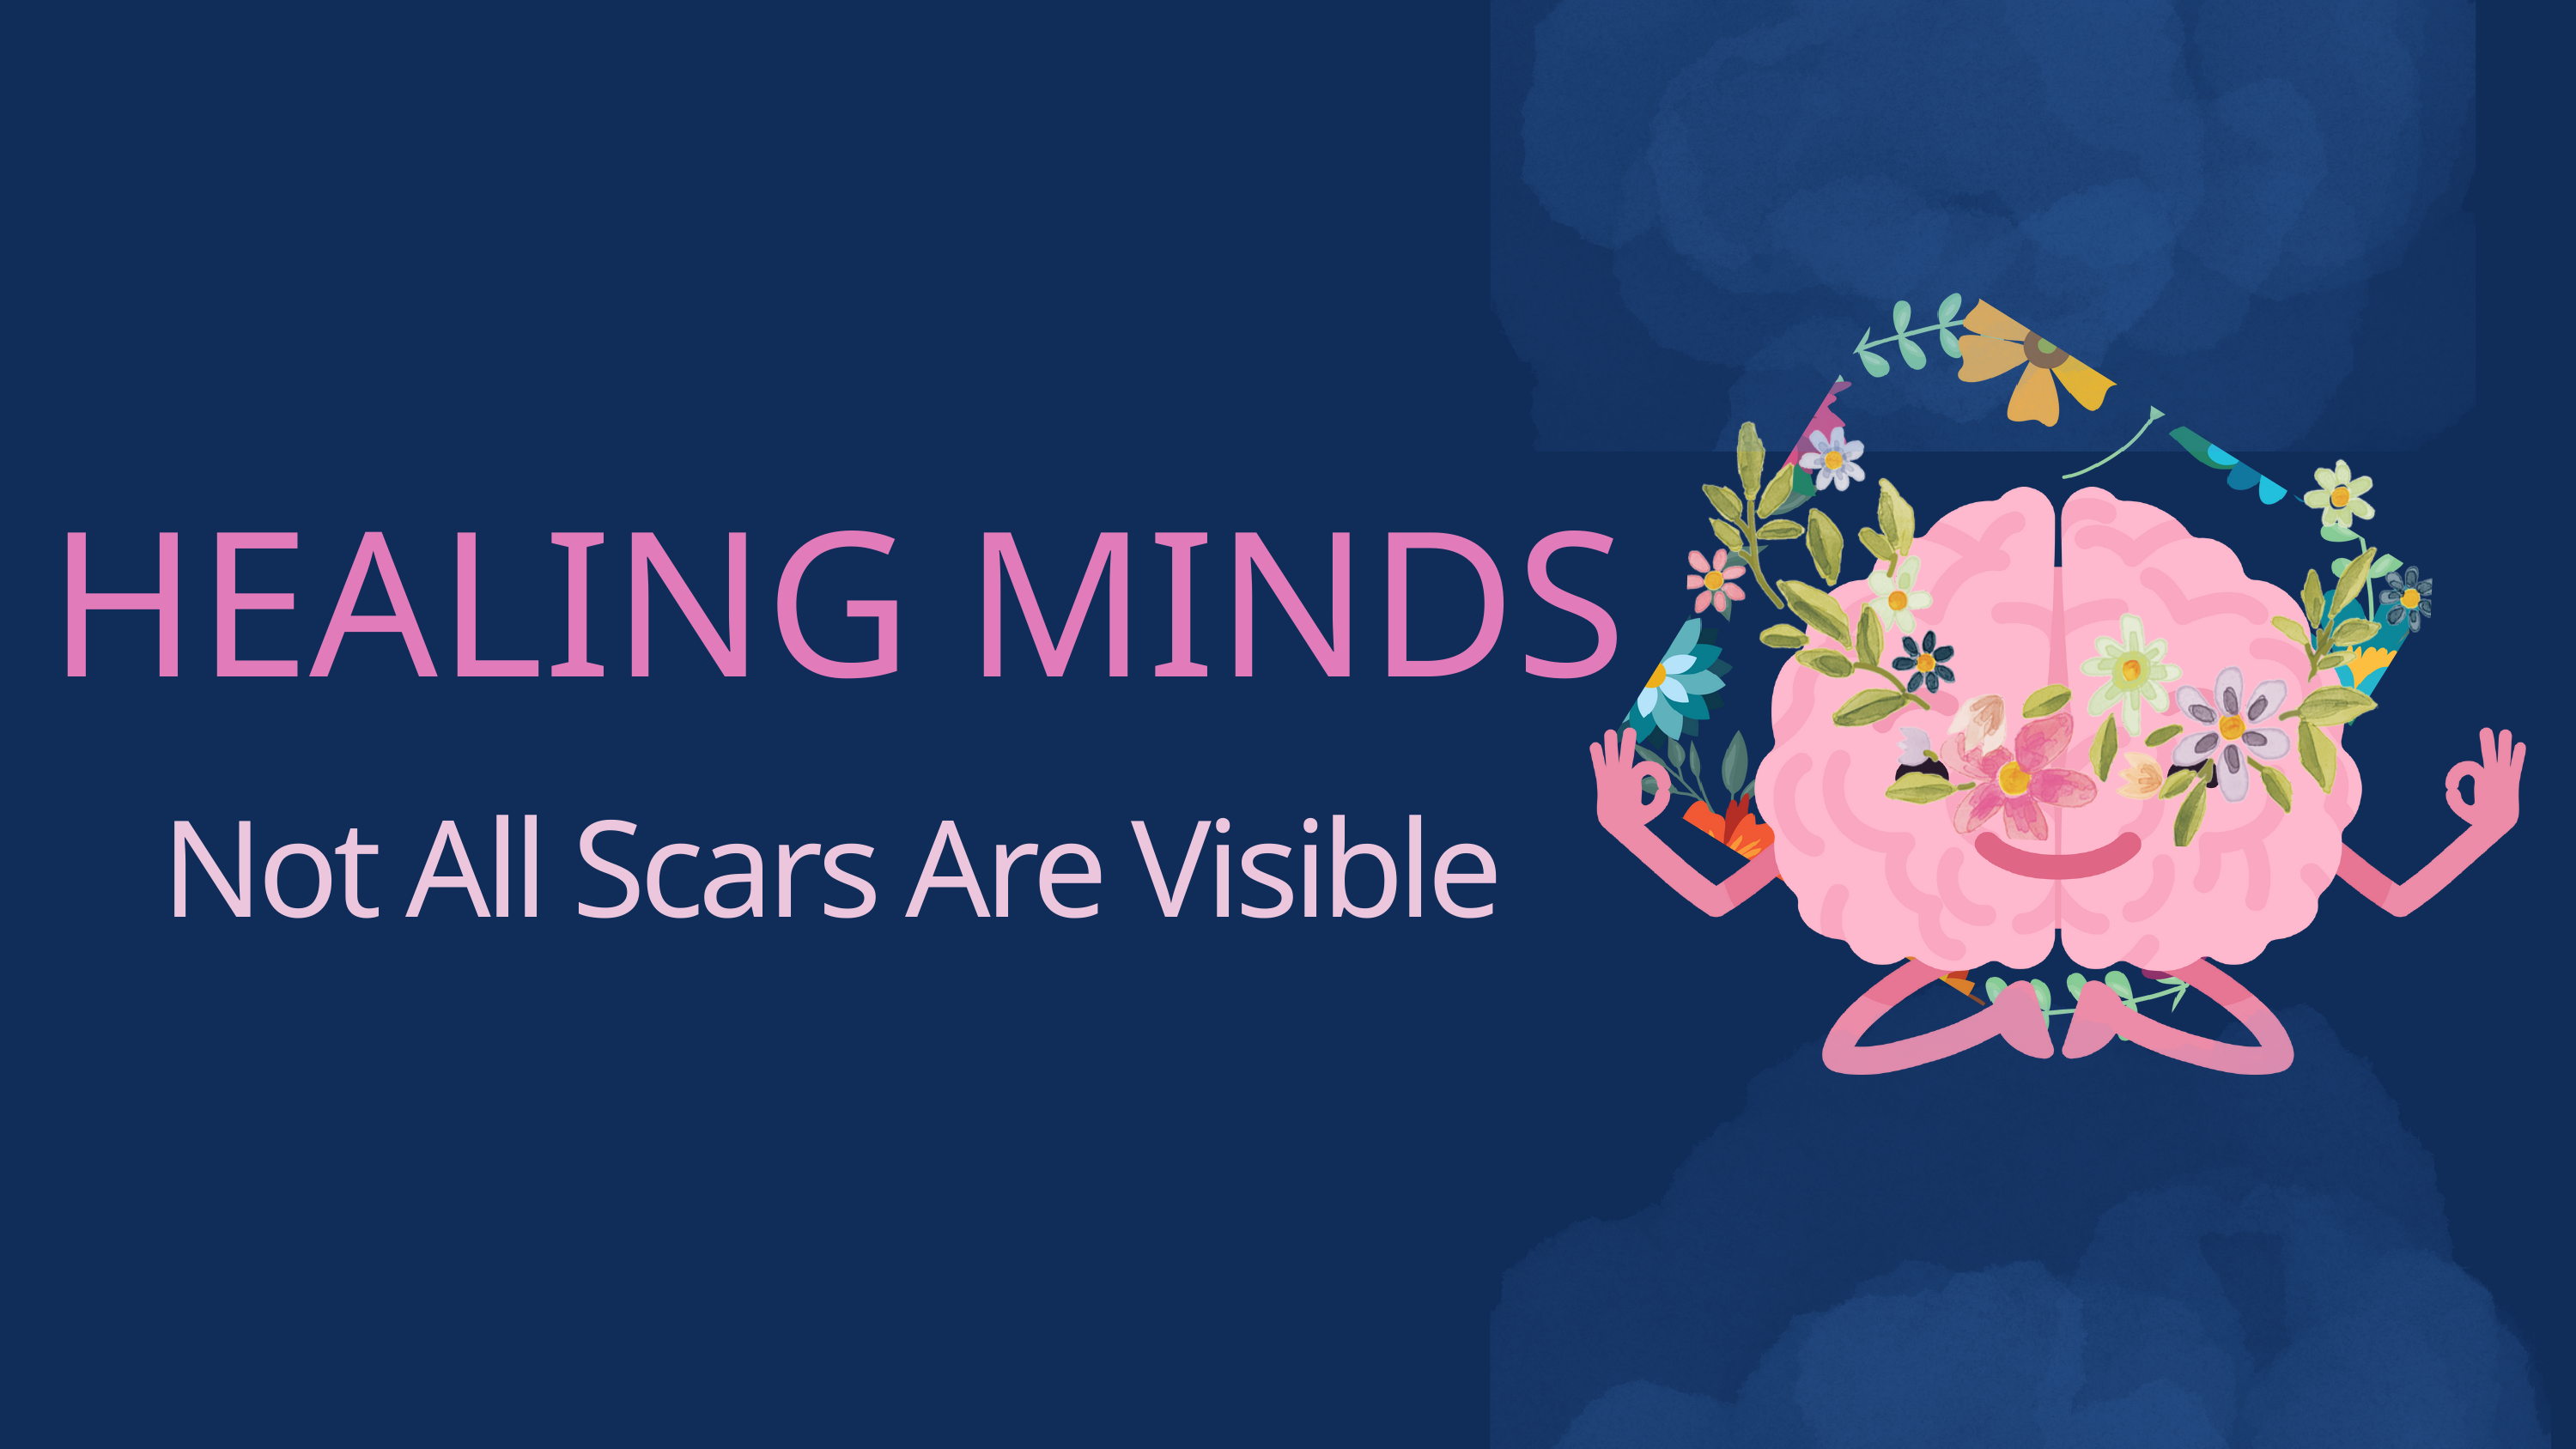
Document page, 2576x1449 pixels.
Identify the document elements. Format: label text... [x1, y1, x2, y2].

text_box [1490, 980, 2551, 1449]
text_box HEALING MINDS [0, 484, 1584, 718]
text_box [1589, 257, 2526, 1093]
text_box Not All Scars Are Visible [141, 776, 1524, 944]
text_box [1490, 0, 2476, 452]
